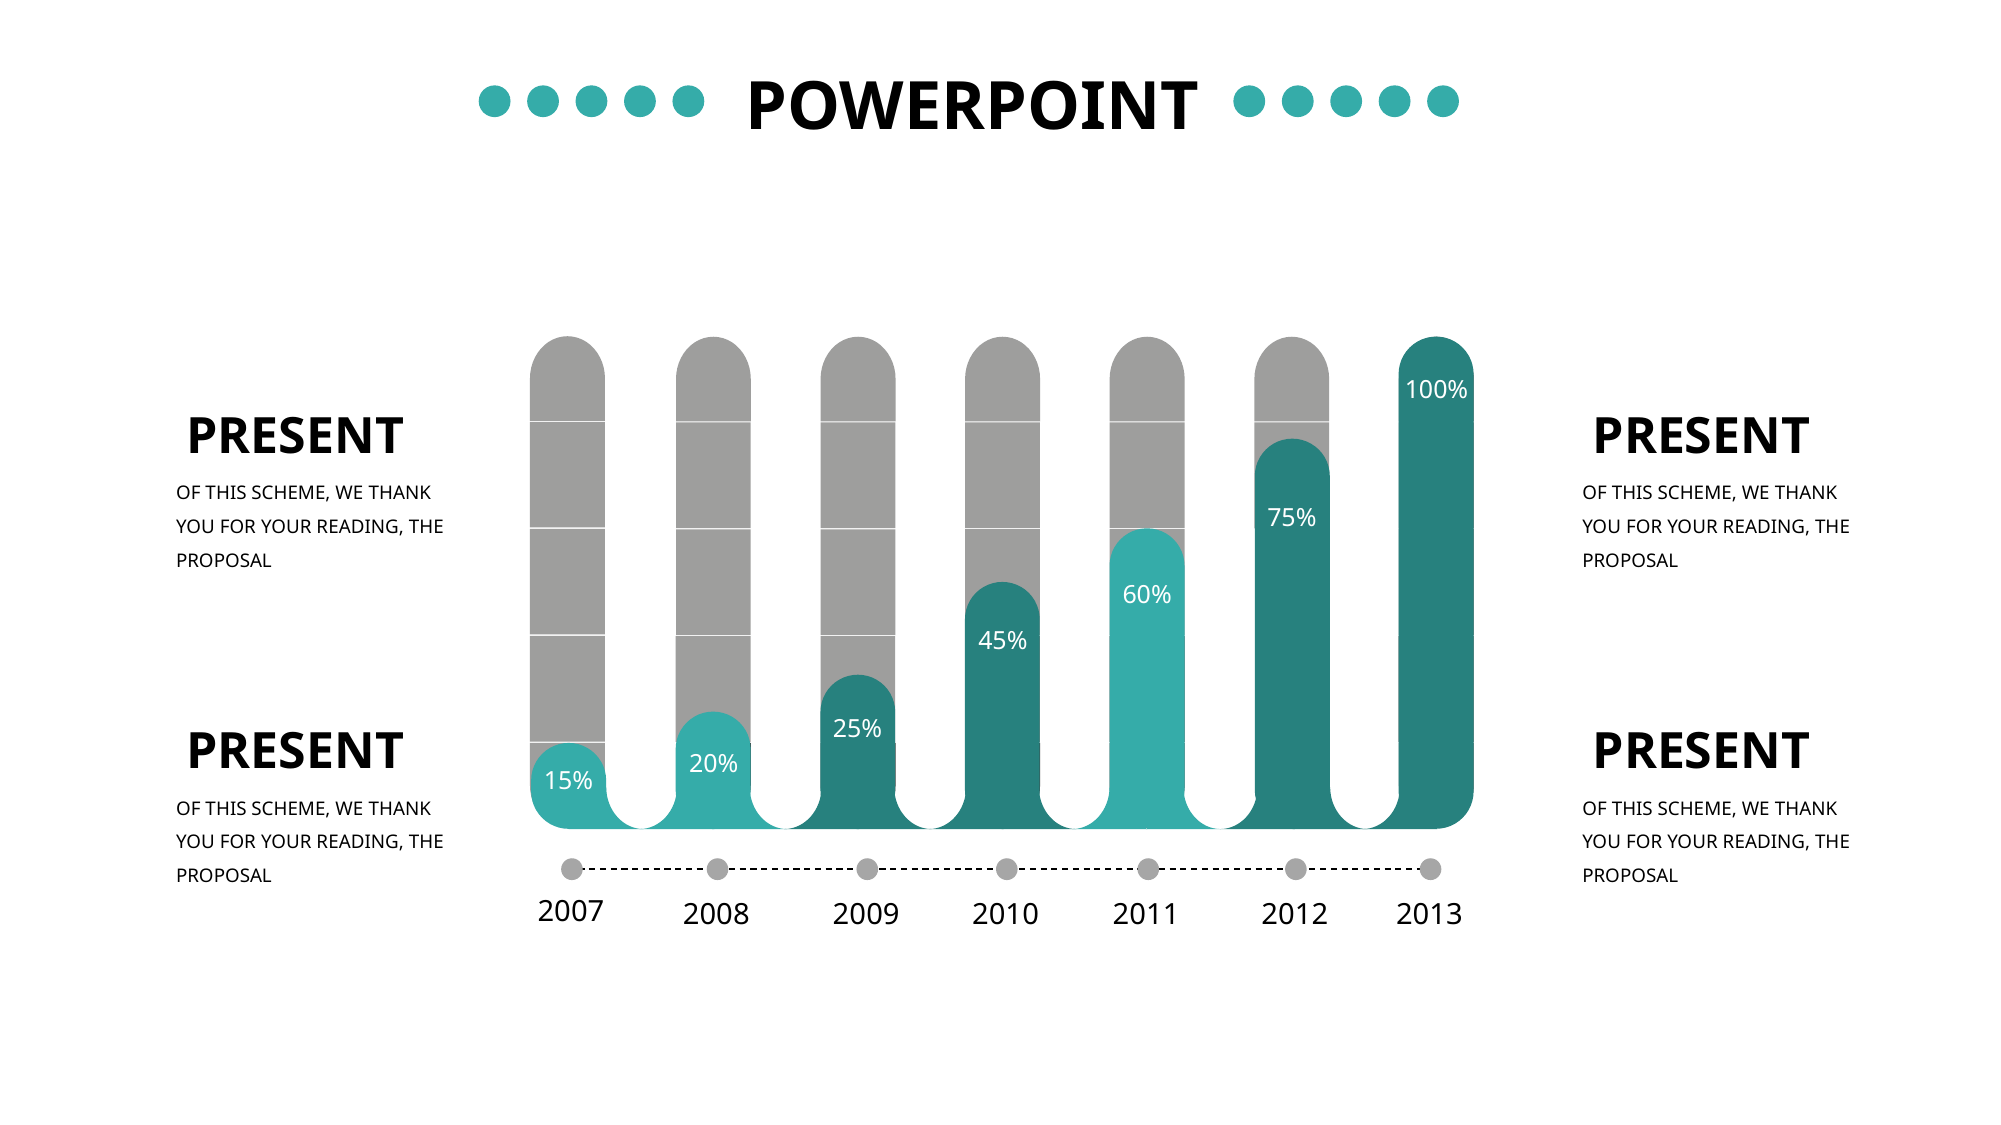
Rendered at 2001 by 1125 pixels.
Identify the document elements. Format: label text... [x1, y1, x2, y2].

text_box [1253, 539, 1331, 829]
text_box [855, 870, 880, 882]
text_box [582, 743, 606, 757]
text_box [819, 421, 896, 529]
text_box [528, 741, 556, 757]
text_box [715, 797, 784, 831]
text_box [568, 802, 640, 831]
text_box [1162, 529, 1186, 559]
text_box [1219, 800, 1296, 831]
text_box [675, 421, 752, 529]
text_box 2012 [1231, 888, 1358, 938]
text_box [1109, 421, 1186, 529]
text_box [161, 711, 479, 891]
text_box [819, 635, 896, 705]
text_box [964, 335, 1042, 423]
text_box [560, 857, 584, 882]
text_box [784, 797, 860, 831]
text_box [860, 795, 929, 831]
text_box [1284, 870, 1308, 882]
text_box [675, 710, 751, 740]
text_box [1397, 412, 1475, 830]
text_box 75% [1243, 493, 1341, 539]
text_box [529, 635, 606, 743]
text_box [819, 529, 896, 635]
text_box [995, 870, 1019, 882]
text_box [1253, 421, 1330, 472]
text_box [819, 750, 897, 829]
text_box 2013 [1366, 888, 1493, 938]
text_box 2011 [1083, 888, 1209, 938]
text_box [820, 673, 896, 705]
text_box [161, 395, 479, 576]
text_box [1108, 617, 1186, 829]
text_box [995, 857, 1019, 869]
text_box 2008 [653, 888, 780, 938]
text_box [639, 796, 715, 831]
text_box 20% [665, 740, 763, 786]
text_box [529, 421, 606, 529]
text_box [1253, 335, 1331, 423]
text_box [1284, 857, 1308, 869]
text_box [528, 335, 606, 422]
text_box [1253, 437, 1331, 493]
text_box 45% [954, 616, 1052, 662]
text_box [1295, 786, 1363, 831]
text_box [675, 529, 752, 635]
text_box [531, 802, 606, 830]
text_box [1072, 793, 1148, 831]
text_box [1109, 529, 1132, 555]
text_box [963, 662, 1041, 829]
text_box [538, 741, 600, 757]
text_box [478, 55, 1459, 152]
text_box [674, 786, 752, 829]
text_box [1398, 335, 1474, 366]
text_box 60% [1091, 571, 1203, 617]
text_box [1108, 527, 1186, 571]
text_box 25% [803, 705, 912, 750]
text_box 100% [1371, 366, 1502, 412]
text_box [928, 796, 1005, 831]
text_box 15% [518, 757, 619, 802]
text_box [1362, 797, 1438, 831]
text_box [964, 421, 1041, 529]
text_box [964, 529, 1041, 612]
text_box [529, 529, 606, 635]
text_box [674, 335, 752, 423]
text_box [675, 635, 752, 740]
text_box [1567, 711, 1885, 891]
text_box [705, 857, 730, 869]
text_box [705, 870, 730, 882]
text_box [1148, 797, 1220, 831]
text_box 2010 [942, 888, 1069, 938]
text_box [1004, 796, 1072, 831]
text_box 2007 [507, 885, 634, 935]
text_box [1108, 335, 1186, 423]
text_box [1567, 395, 1885, 576]
text_box 2009 [803, 888, 930, 938]
text_box [855, 857, 880, 869]
text_box [1136, 870, 1161, 882]
text_box [819, 335, 897, 423]
text_box [1136, 857, 1161, 869]
text_box [1418, 857, 1443, 882]
text_box [964, 580, 1041, 616]
